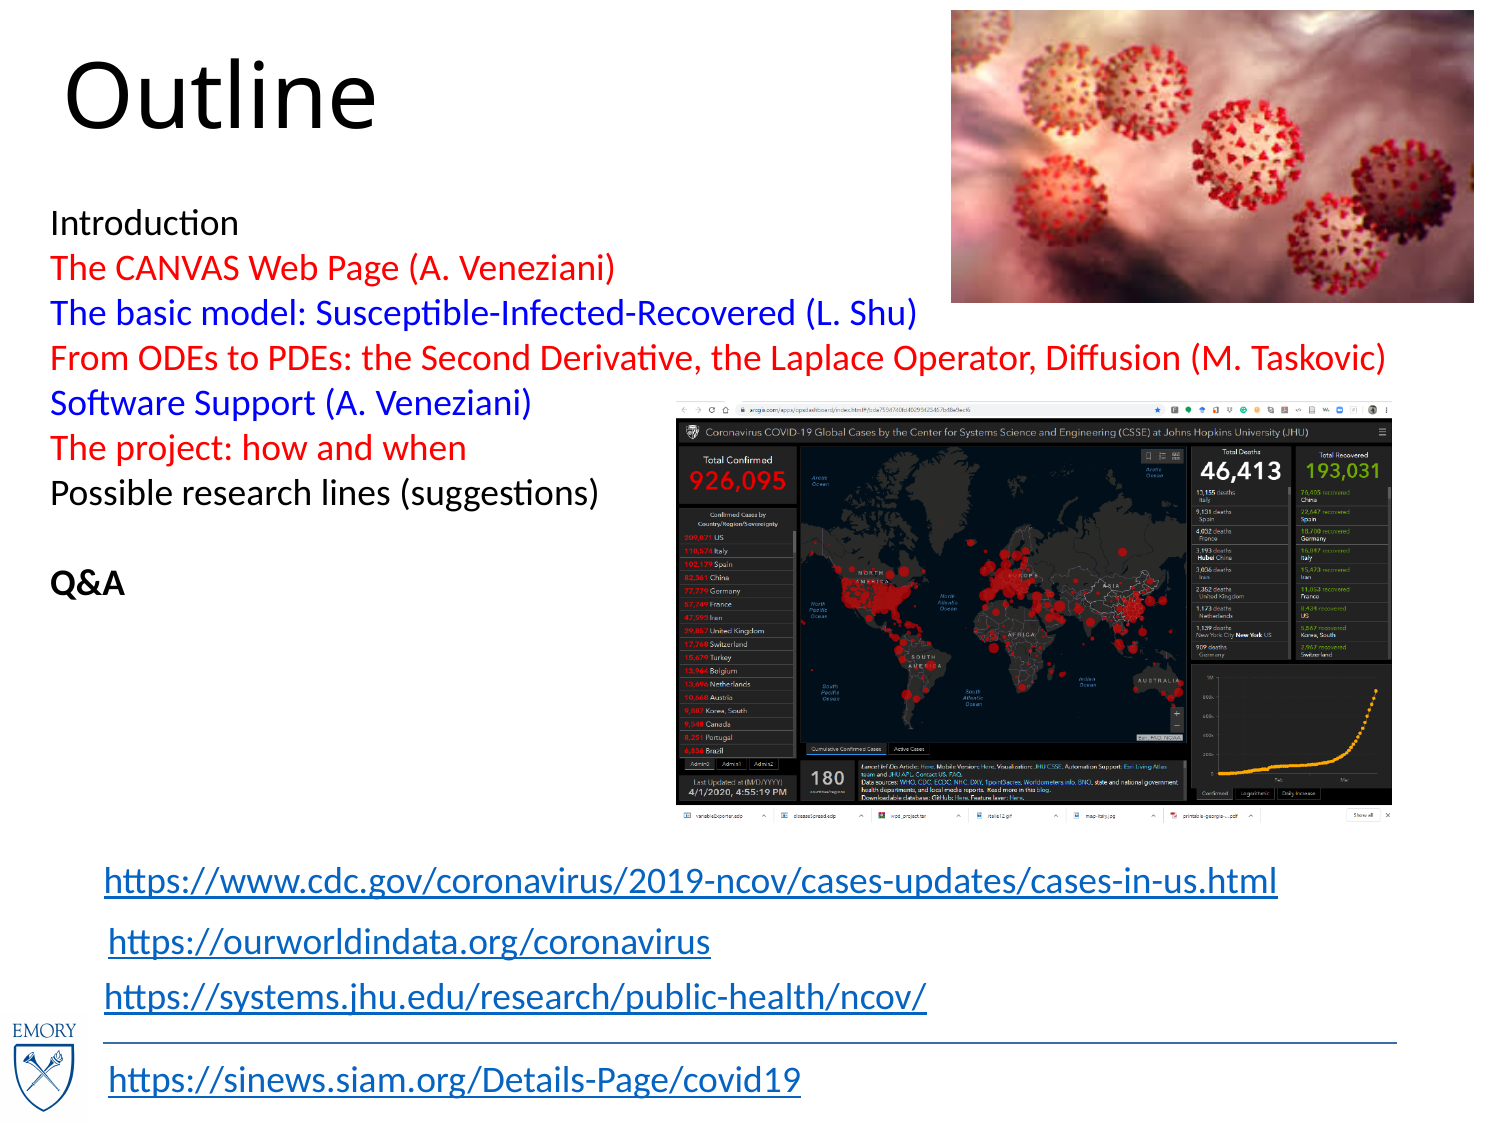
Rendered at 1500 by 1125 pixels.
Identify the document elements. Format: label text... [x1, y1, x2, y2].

text_box https://systems.jhu.edu/research/public-health/ncov/ [88, 964, 1181, 1025]
picture [676, 401, 1392, 823]
text_box https://www.cdc.gov/coronavirus/2019-ncov/cases-updates/cases-in-us.html [88, 848, 1441, 909]
text_box Introduction The CANVAS Web Page (A. Veneziani) The basic model: Susceptible-Infected-Recovered (L. Shu) From ODEs to PDEs: the Second Derivative, the Laplace Operator, Diffusion (M. Taskovic) Software Support (A. Veneziani) The project: how and when Possible research lines (suggestions) Q&A [35, 190, 1404, 746]
text_box https://ourworldindata.org/coronavirus [93, 909, 727, 964]
picture [951, 10, 1474, 303]
title Outline [47, 0, 1342, 190]
picture [0, 1013, 89, 1125]
text_box https://sinews.siam.org/Details-Page/covid19 [93, 1047, 817, 1108]
